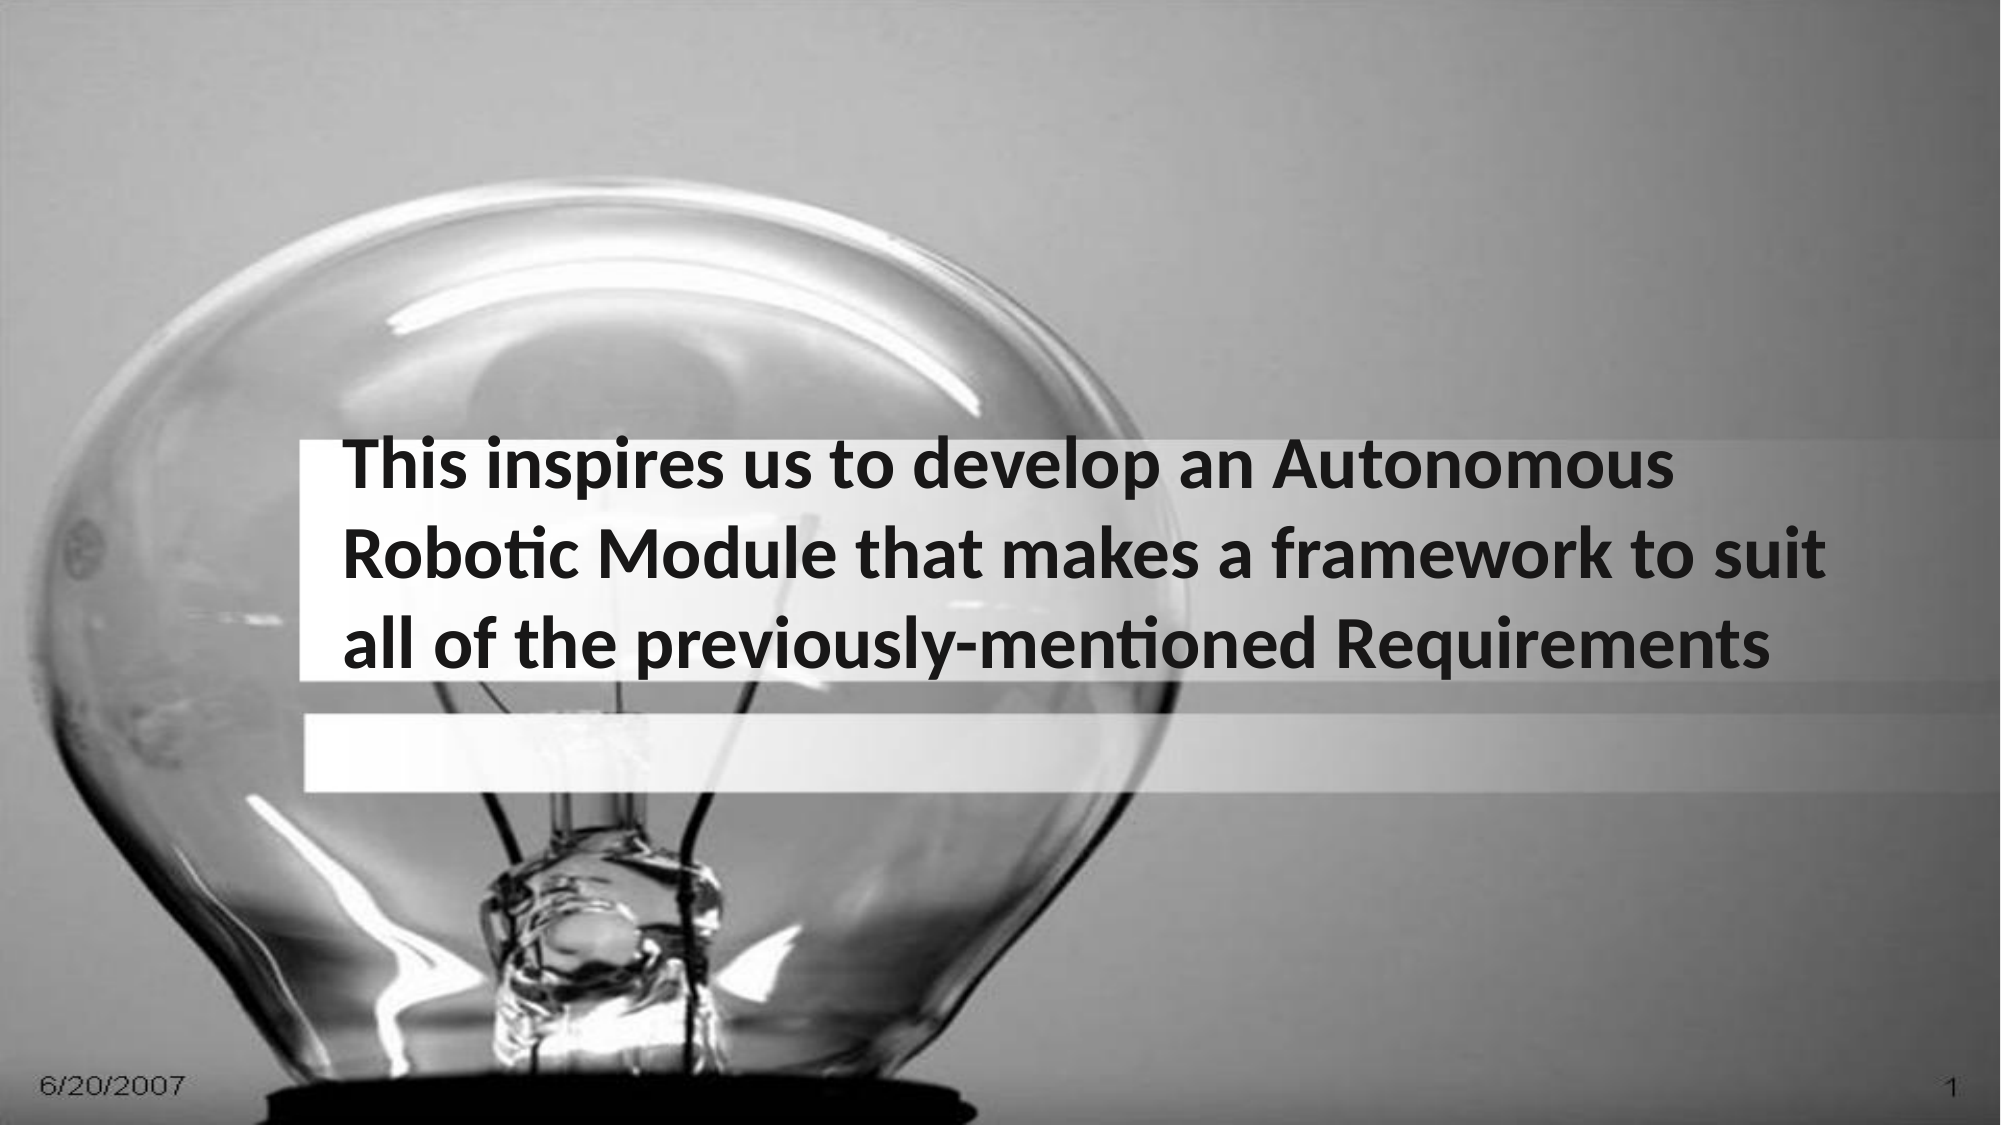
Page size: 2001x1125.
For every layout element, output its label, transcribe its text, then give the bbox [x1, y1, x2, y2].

text_box This inspires us to develop an Autonomous Robotic Module that makes a framework to suit all of the previously-mentioned Requirements [327, 406, 1908, 691]
picture [0, 0, 2001, 1125]
